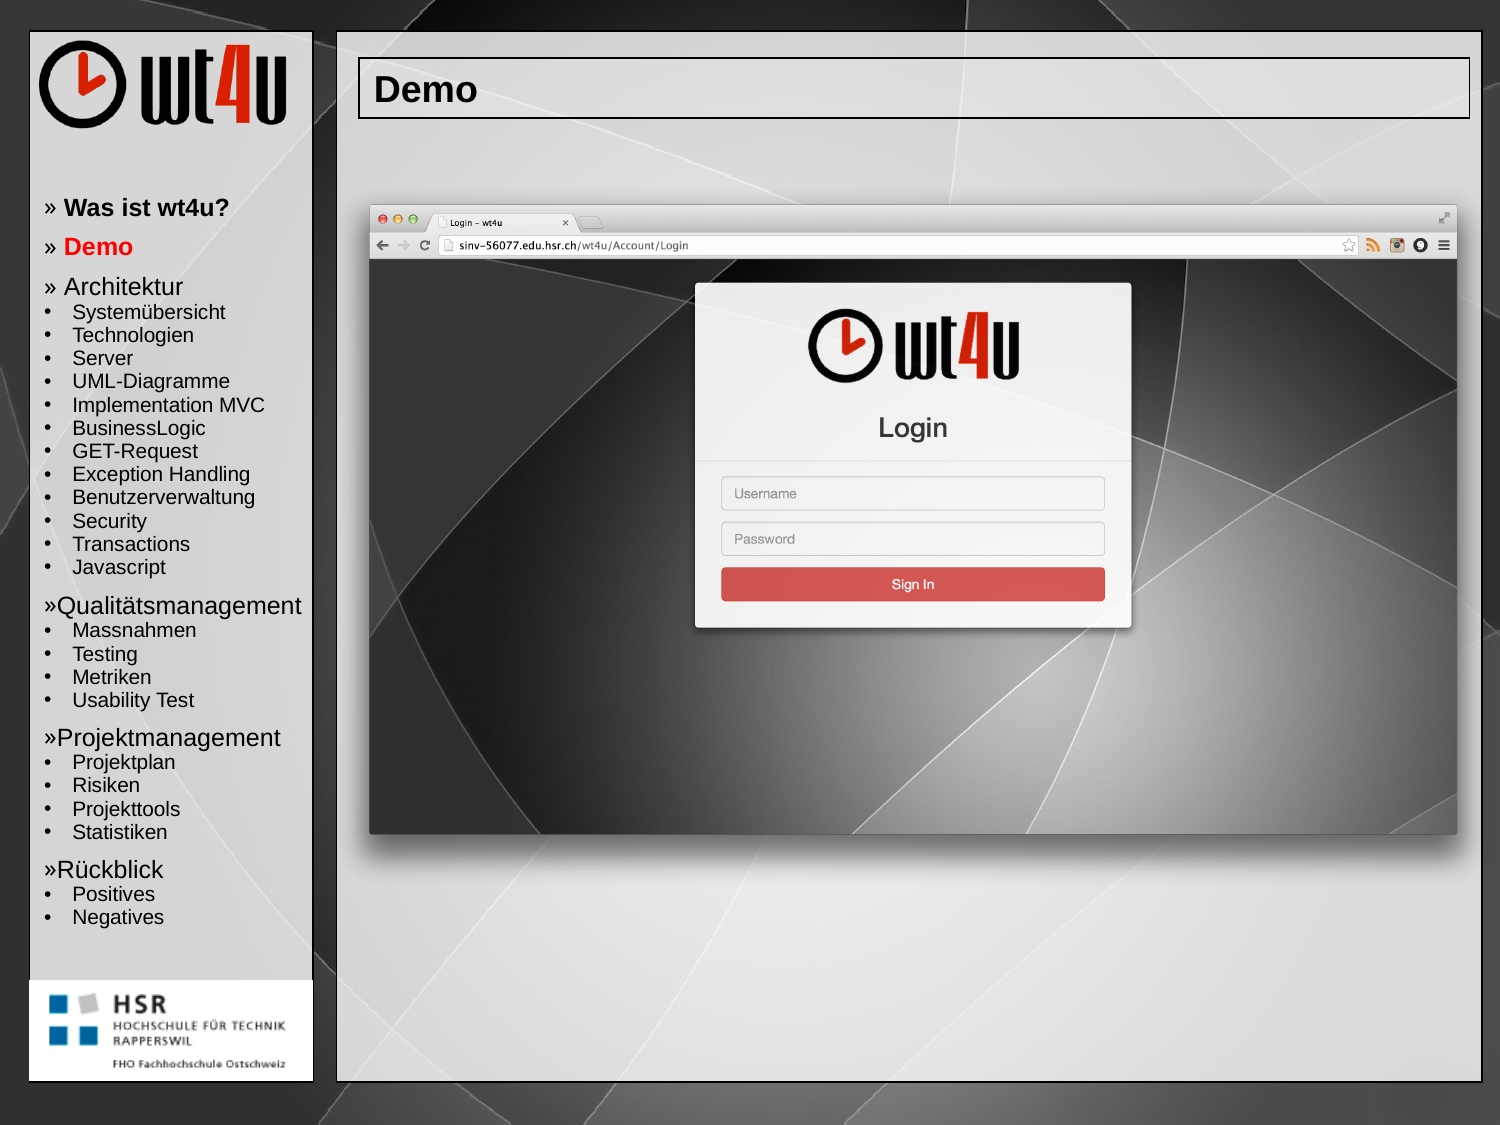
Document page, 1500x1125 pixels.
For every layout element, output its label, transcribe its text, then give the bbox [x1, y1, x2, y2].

picture [0, 0, 1500, 1125]
text_box [336, 30, 1483, 176]
text_box Demo [359, 57, 1470, 119]
text_box [336, 902, 1483, 1083]
text_box Was ist wt4u? Demo Architektur Systemübersicht Technologien Server UML-Diagramme Implementation MVC BusinessLogic GET-Request Exception Handling Benutzerverwaltung Security Transactions Javascript Qualitätsmanagement Massnahmen Testing Metriken Usability Test Projektmanagement Projektplan Risiken Projekttools Statistiken Rückblick Positives Negatives [29, 183, 325, 938]
